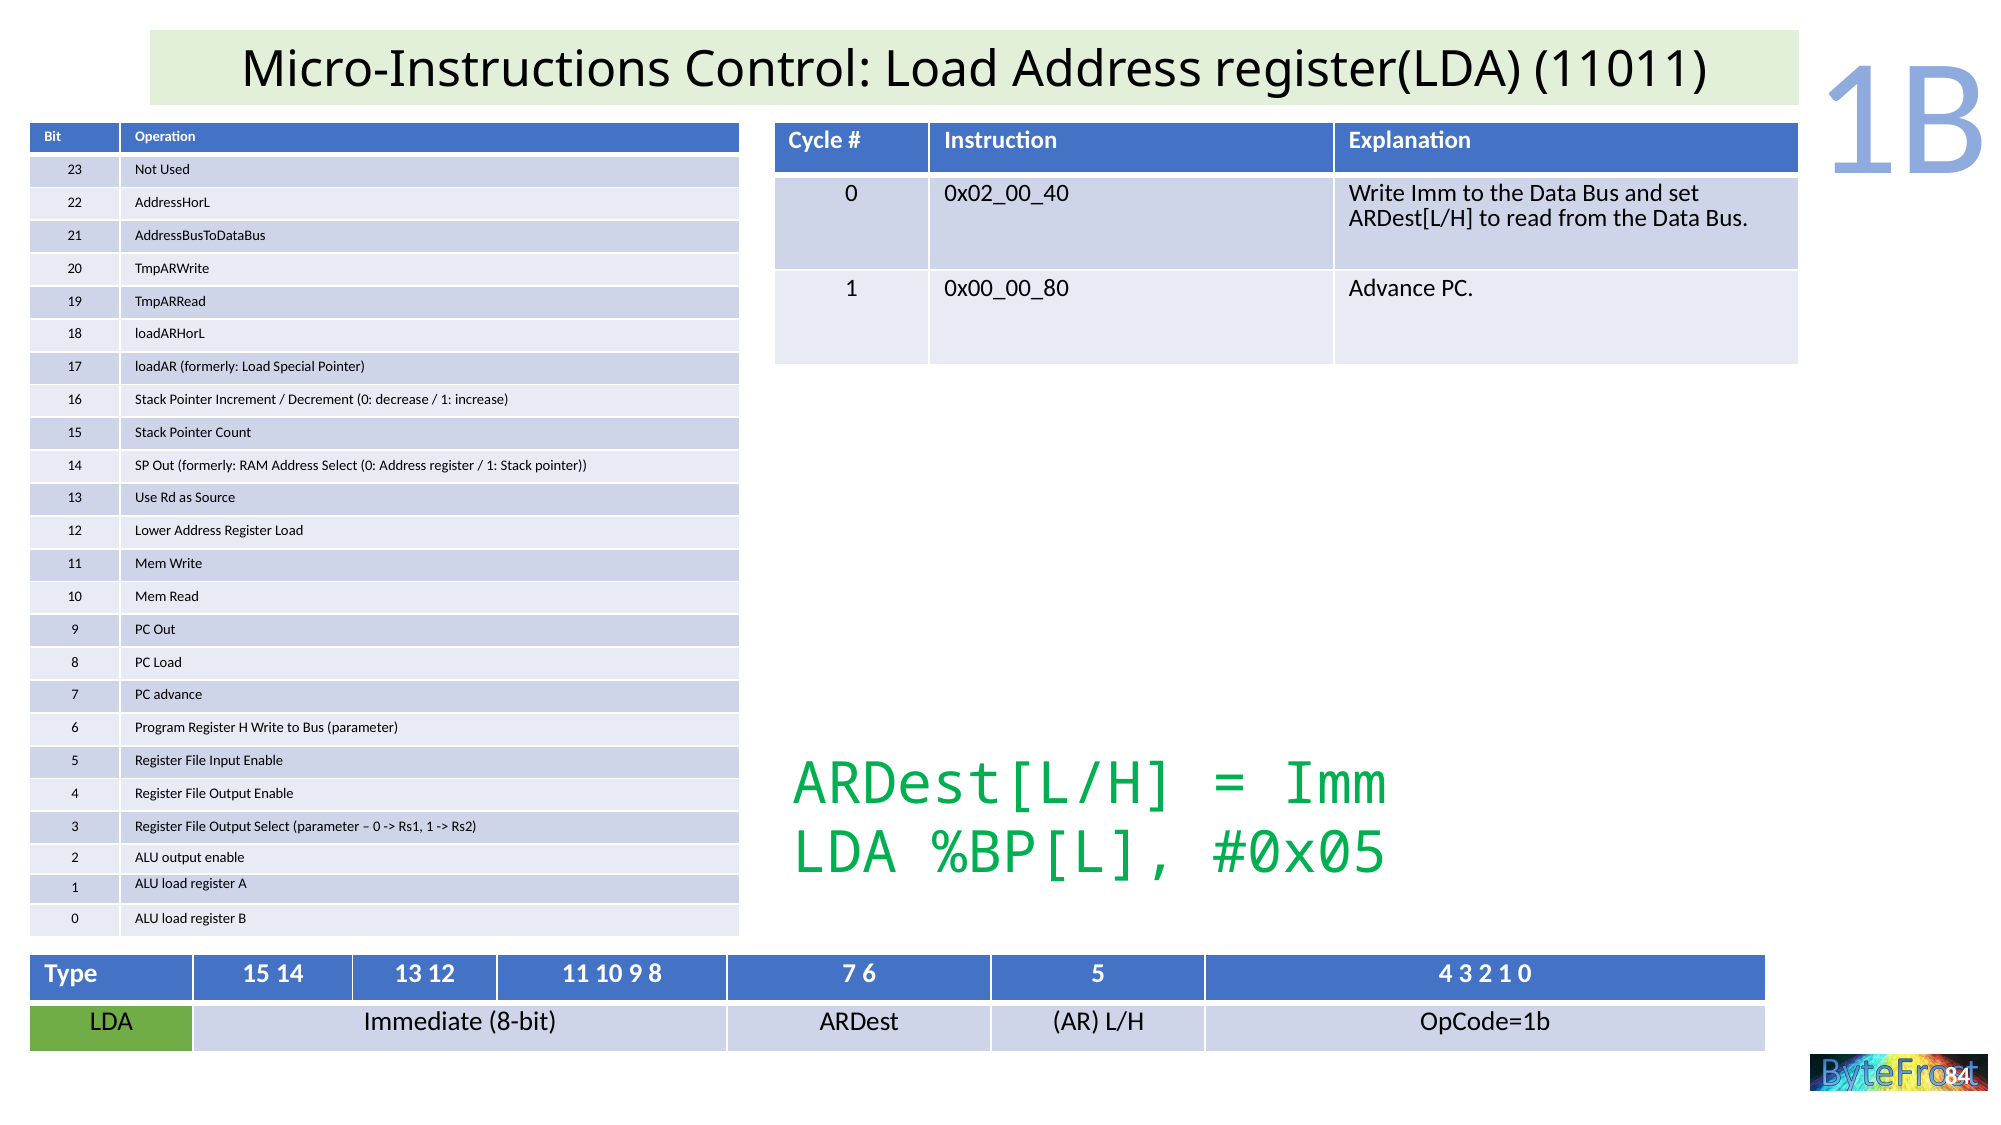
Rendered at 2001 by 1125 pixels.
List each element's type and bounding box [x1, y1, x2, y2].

table_cell [775, 271, 928, 364]
table_cell [121, 779, 739, 810]
table_header [353, 955, 496, 1000]
table_cell [30, 451, 119, 482]
table_cell [30, 254, 119, 285]
table_cell [30, 221, 119, 252]
table_header [121, 123, 739, 152]
table_cell [121, 188, 739, 219]
table_cell [30, 779, 119, 810]
table_cell [30, 385, 119, 416]
table_cell [121, 385, 739, 416]
table_cell [121, 287, 739, 318]
table_header [775, 123, 928, 172]
table_cell [30, 812, 119, 843]
table_cell [121, 845, 739, 873]
table_cell [30, 681, 119, 712]
table_cell [30, 517, 119, 548]
text_box [1535, 1044, 1986, 1105]
text_box [1799, 0, 2000, 215]
table_cell [30, 418, 119, 449]
table_cell [728, 1006, 990, 1051]
table_cell [30, 320, 119, 351]
text_box [777, 737, 1403, 892]
table_cell [121, 812, 739, 843]
table_header [1206, 955, 1765, 1000]
table_header [30, 955, 192, 1000]
table_cell [30, 188, 119, 219]
picture [1810, 1054, 1988, 1091]
table_cell [30, 714, 119, 745]
table_cell [121, 517, 739, 548]
table_cell [30, 747, 119, 778]
table_cell [121, 254, 739, 285]
table_cell [121, 484, 739, 515]
table_header [992, 955, 1204, 1000]
table_cell [30, 1006, 192, 1051]
table_cell [930, 271, 1333, 364]
table_cell [121, 681, 739, 712]
table_cell [30, 157, 119, 187]
table_cell [121, 418, 739, 449]
table_cell [121, 615, 739, 646]
table_cell [121, 221, 739, 252]
table_cell [1335, 178, 1798, 269]
table_cell [30, 582, 119, 613]
table_header [498, 955, 726, 1000]
table_header [1335, 123, 1798, 172]
table_header [728, 955, 990, 1000]
table_cell [30, 845, 119, 873]
table_cell [121, 157, 739, 187]
table_cell [121, 582, 739, 613]
table_cell [121, 714, 739, 745]
table_cell [121, 451, 739, 482]
table_cell [121, 648, 739, 679]
table_cell [30, 550, 119, 581]
table_header [194, 955, 352, 1000]
table_cell [930, 178, 1333, 269]
table_cell [775, 178, 928, 269]
table_cell [121, 905, 739, 936]
table_cell [30, 875, 119, 903]
table_cell [30, 287, 119, 318]
table_cell [1206, 1006, 1765, 1051]
table_cell [30, 353, 119, 384]
table_cell [30, 484, 119, 515]
table_header [930, 123, 1333, 172]
table_cell [194, 1006, 726, 1051]
table_cell [1335, 271, 1798, 364]
table_cell [121, 875, 739, 903]
table_cell [30, 648, 119, 679]
table_cell [992, 1006, 1204, 1051]
table_cell [30, 615, 119, 646]
table_cell [30, 905, 119, 936]
table_cell [121, 320, 739, 351]
table_header [30, 123, 119, 152]
title [150, 29, 1799, 105]
table_cell [121, 747, 739, 778]
table_cell [121, 353, 739, 384]
table_cell [121, 550, 739, 581]
